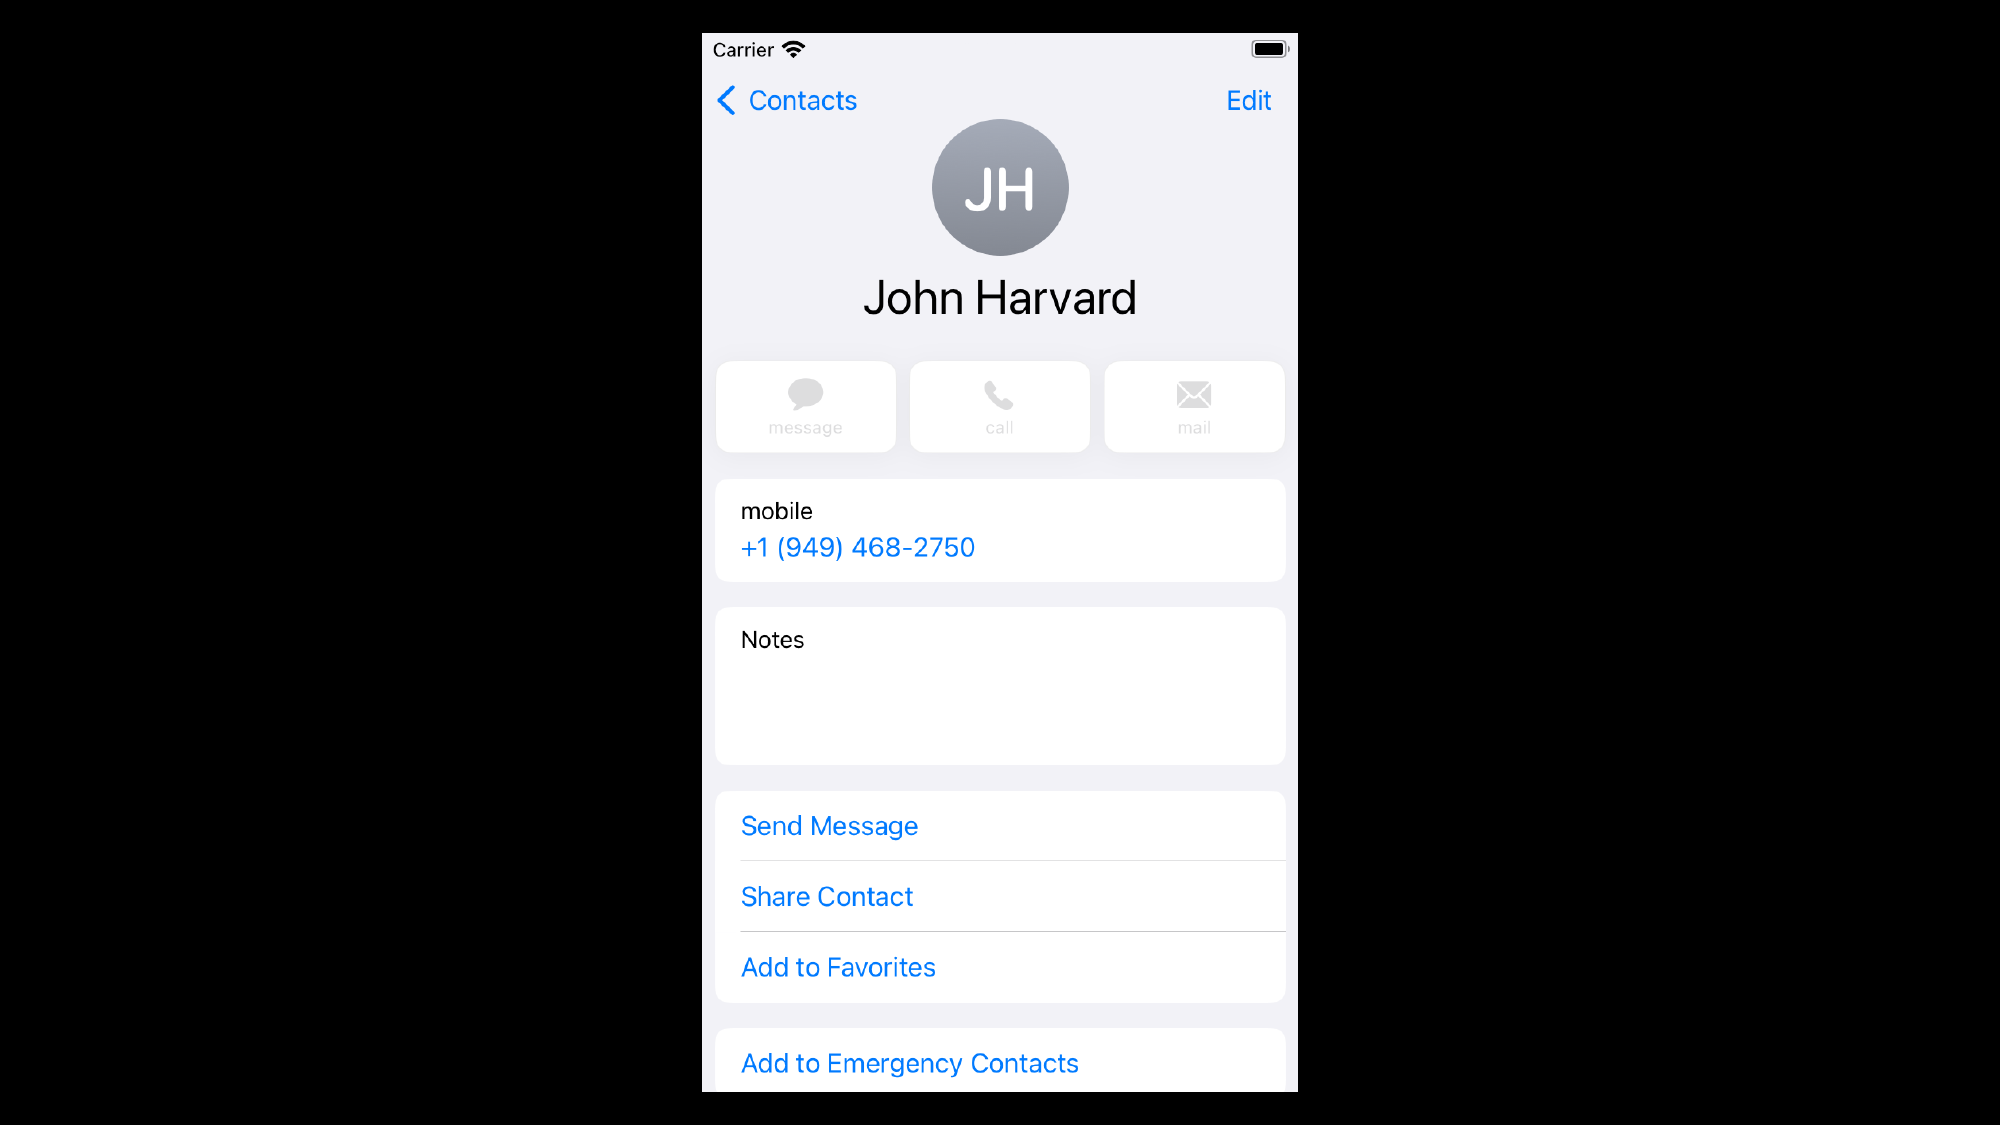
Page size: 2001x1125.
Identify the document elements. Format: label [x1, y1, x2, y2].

picture [702, 33, 1298, 1092]
